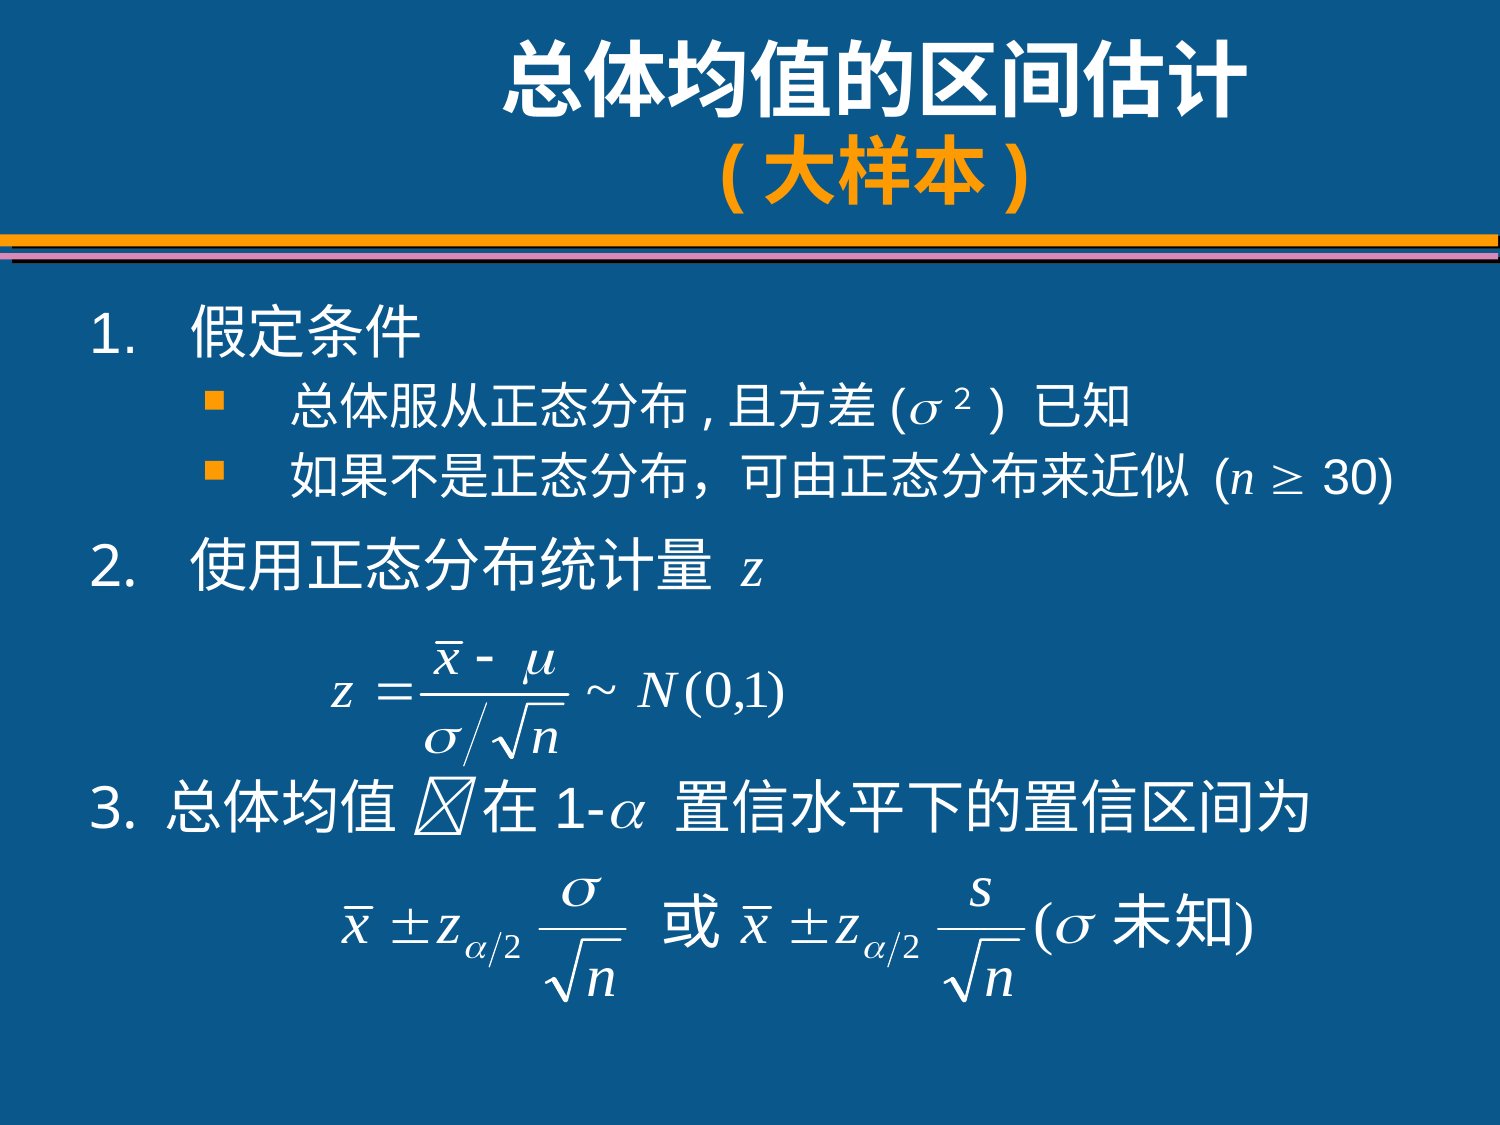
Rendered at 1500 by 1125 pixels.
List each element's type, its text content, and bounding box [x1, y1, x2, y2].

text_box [330, 849, 1263, 1011]
text_box 总体均值  在1- 置信水平下的置信区间为 [74, 762, 1338, 848]
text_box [319, 624, 794, 775]
list 1. 假定条件 总体服从正态分布,且方差(２) 已知 如果不是正态分布，可由正态分布来近似 (n  30) 使用正态分布统计量 z [75, 287, 1450, 638]
title 总体均值的区间估计 (大样本) [350, 37, 1400, 213]
